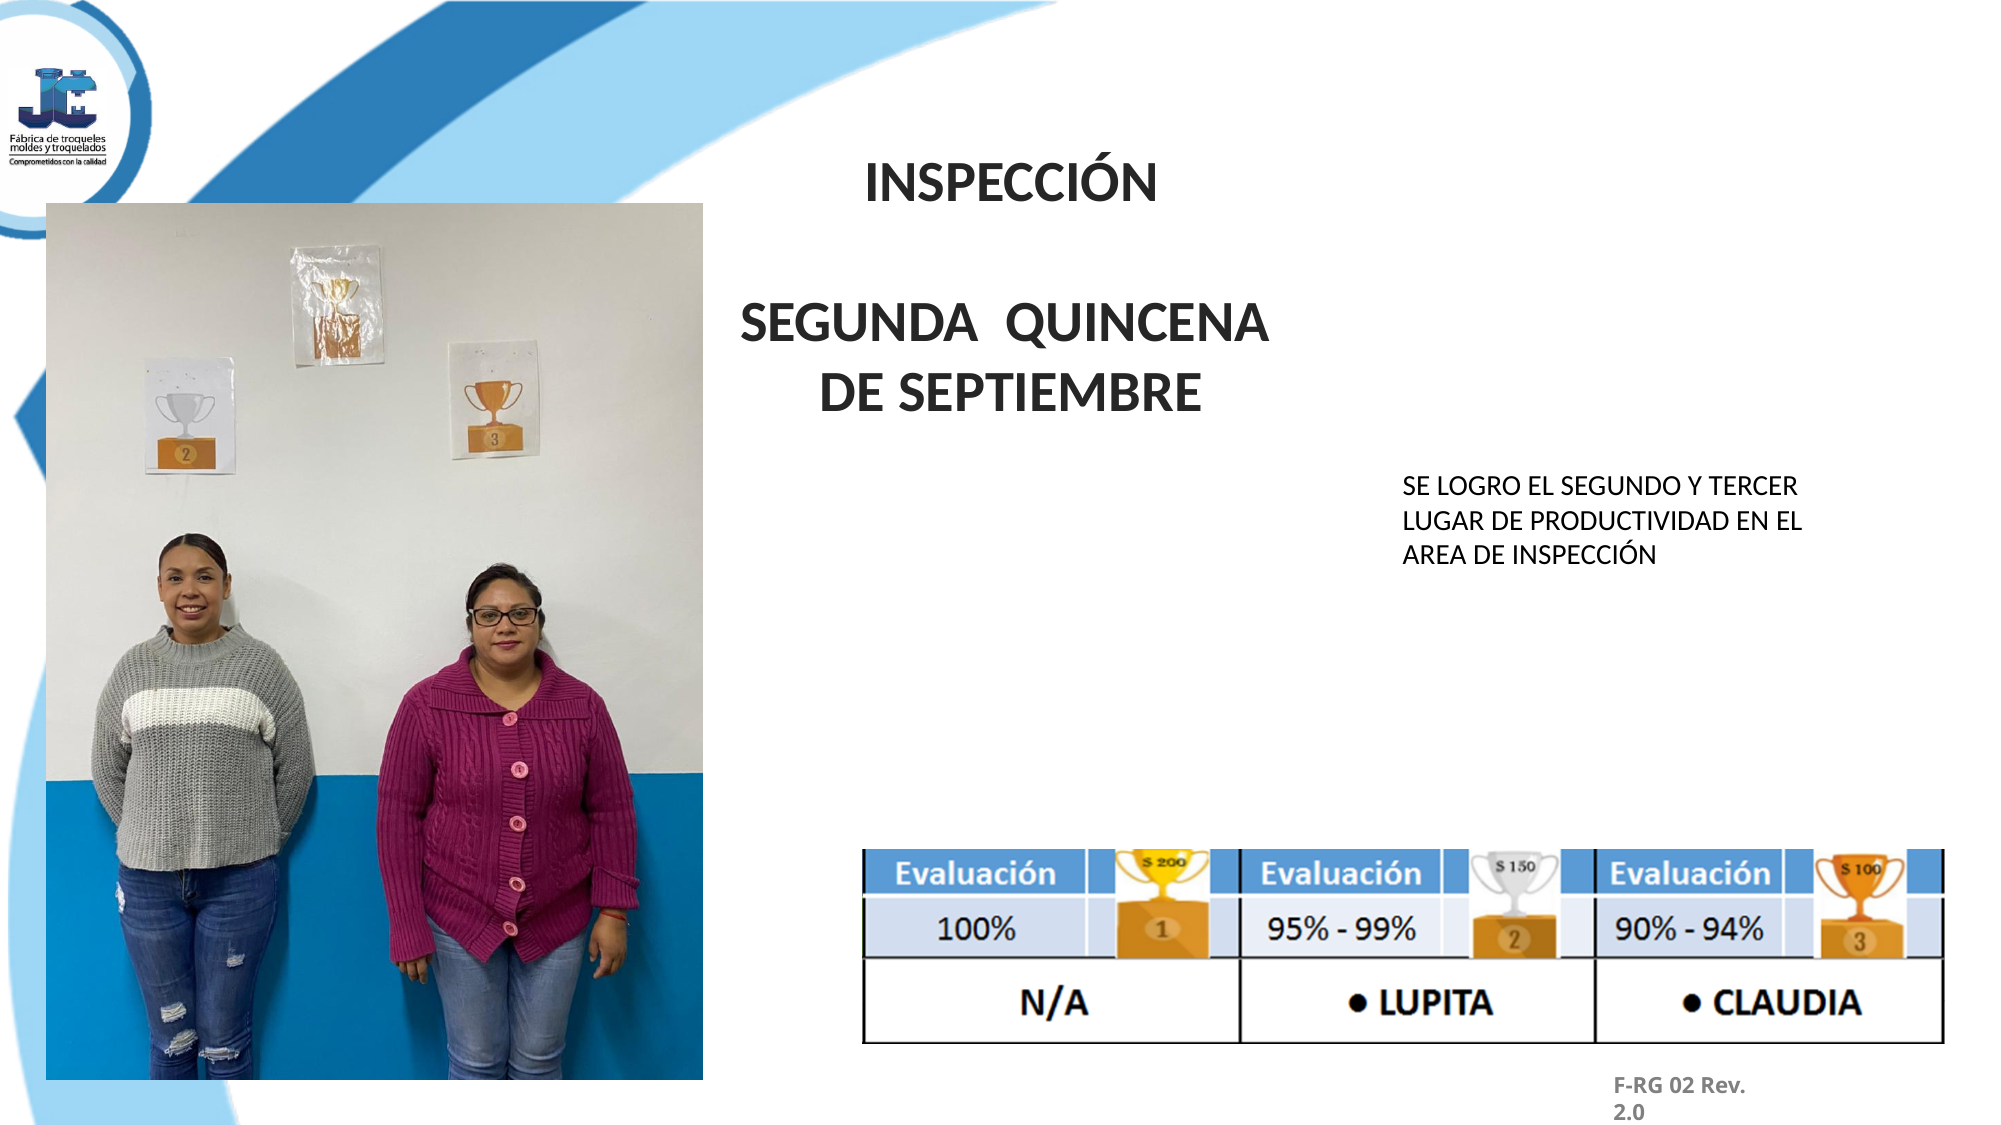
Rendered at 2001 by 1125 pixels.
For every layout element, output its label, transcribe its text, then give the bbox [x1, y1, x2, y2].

picture [0, 0, 1945, 1123]
text_box INSPECCIÓN SEGUNDA QUINCENA DE SEPTIEMBRE [590, 136, 1432, 431]
text_box SE LOGRO EL SEGUNDO Y TERCER LUGAR DE PRODUCTIVIDAD EN EL AREA DE INSPECCIÓN [1388, 458, 1888, 579]
